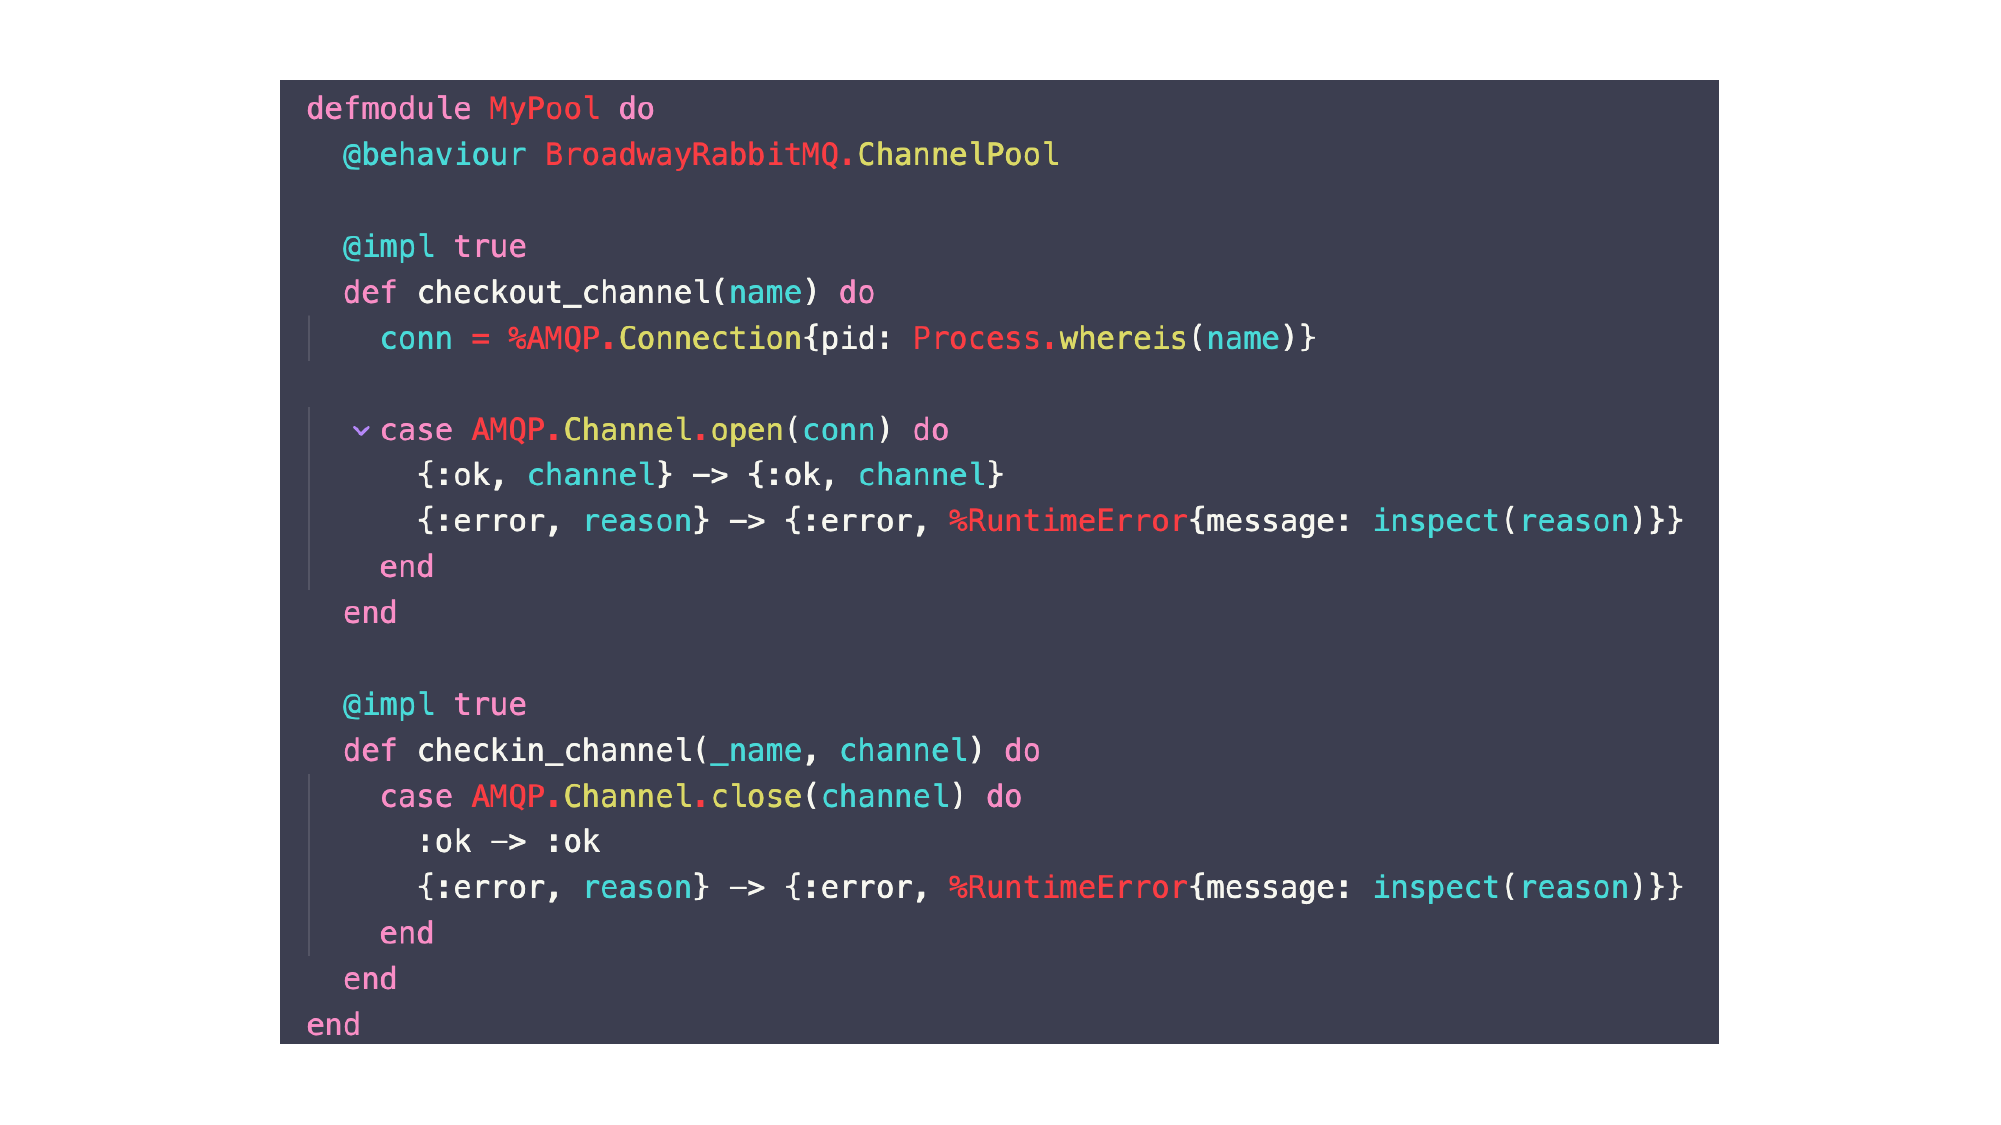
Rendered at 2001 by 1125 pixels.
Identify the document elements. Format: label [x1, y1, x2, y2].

list [280, 80, 1720, 1045]
